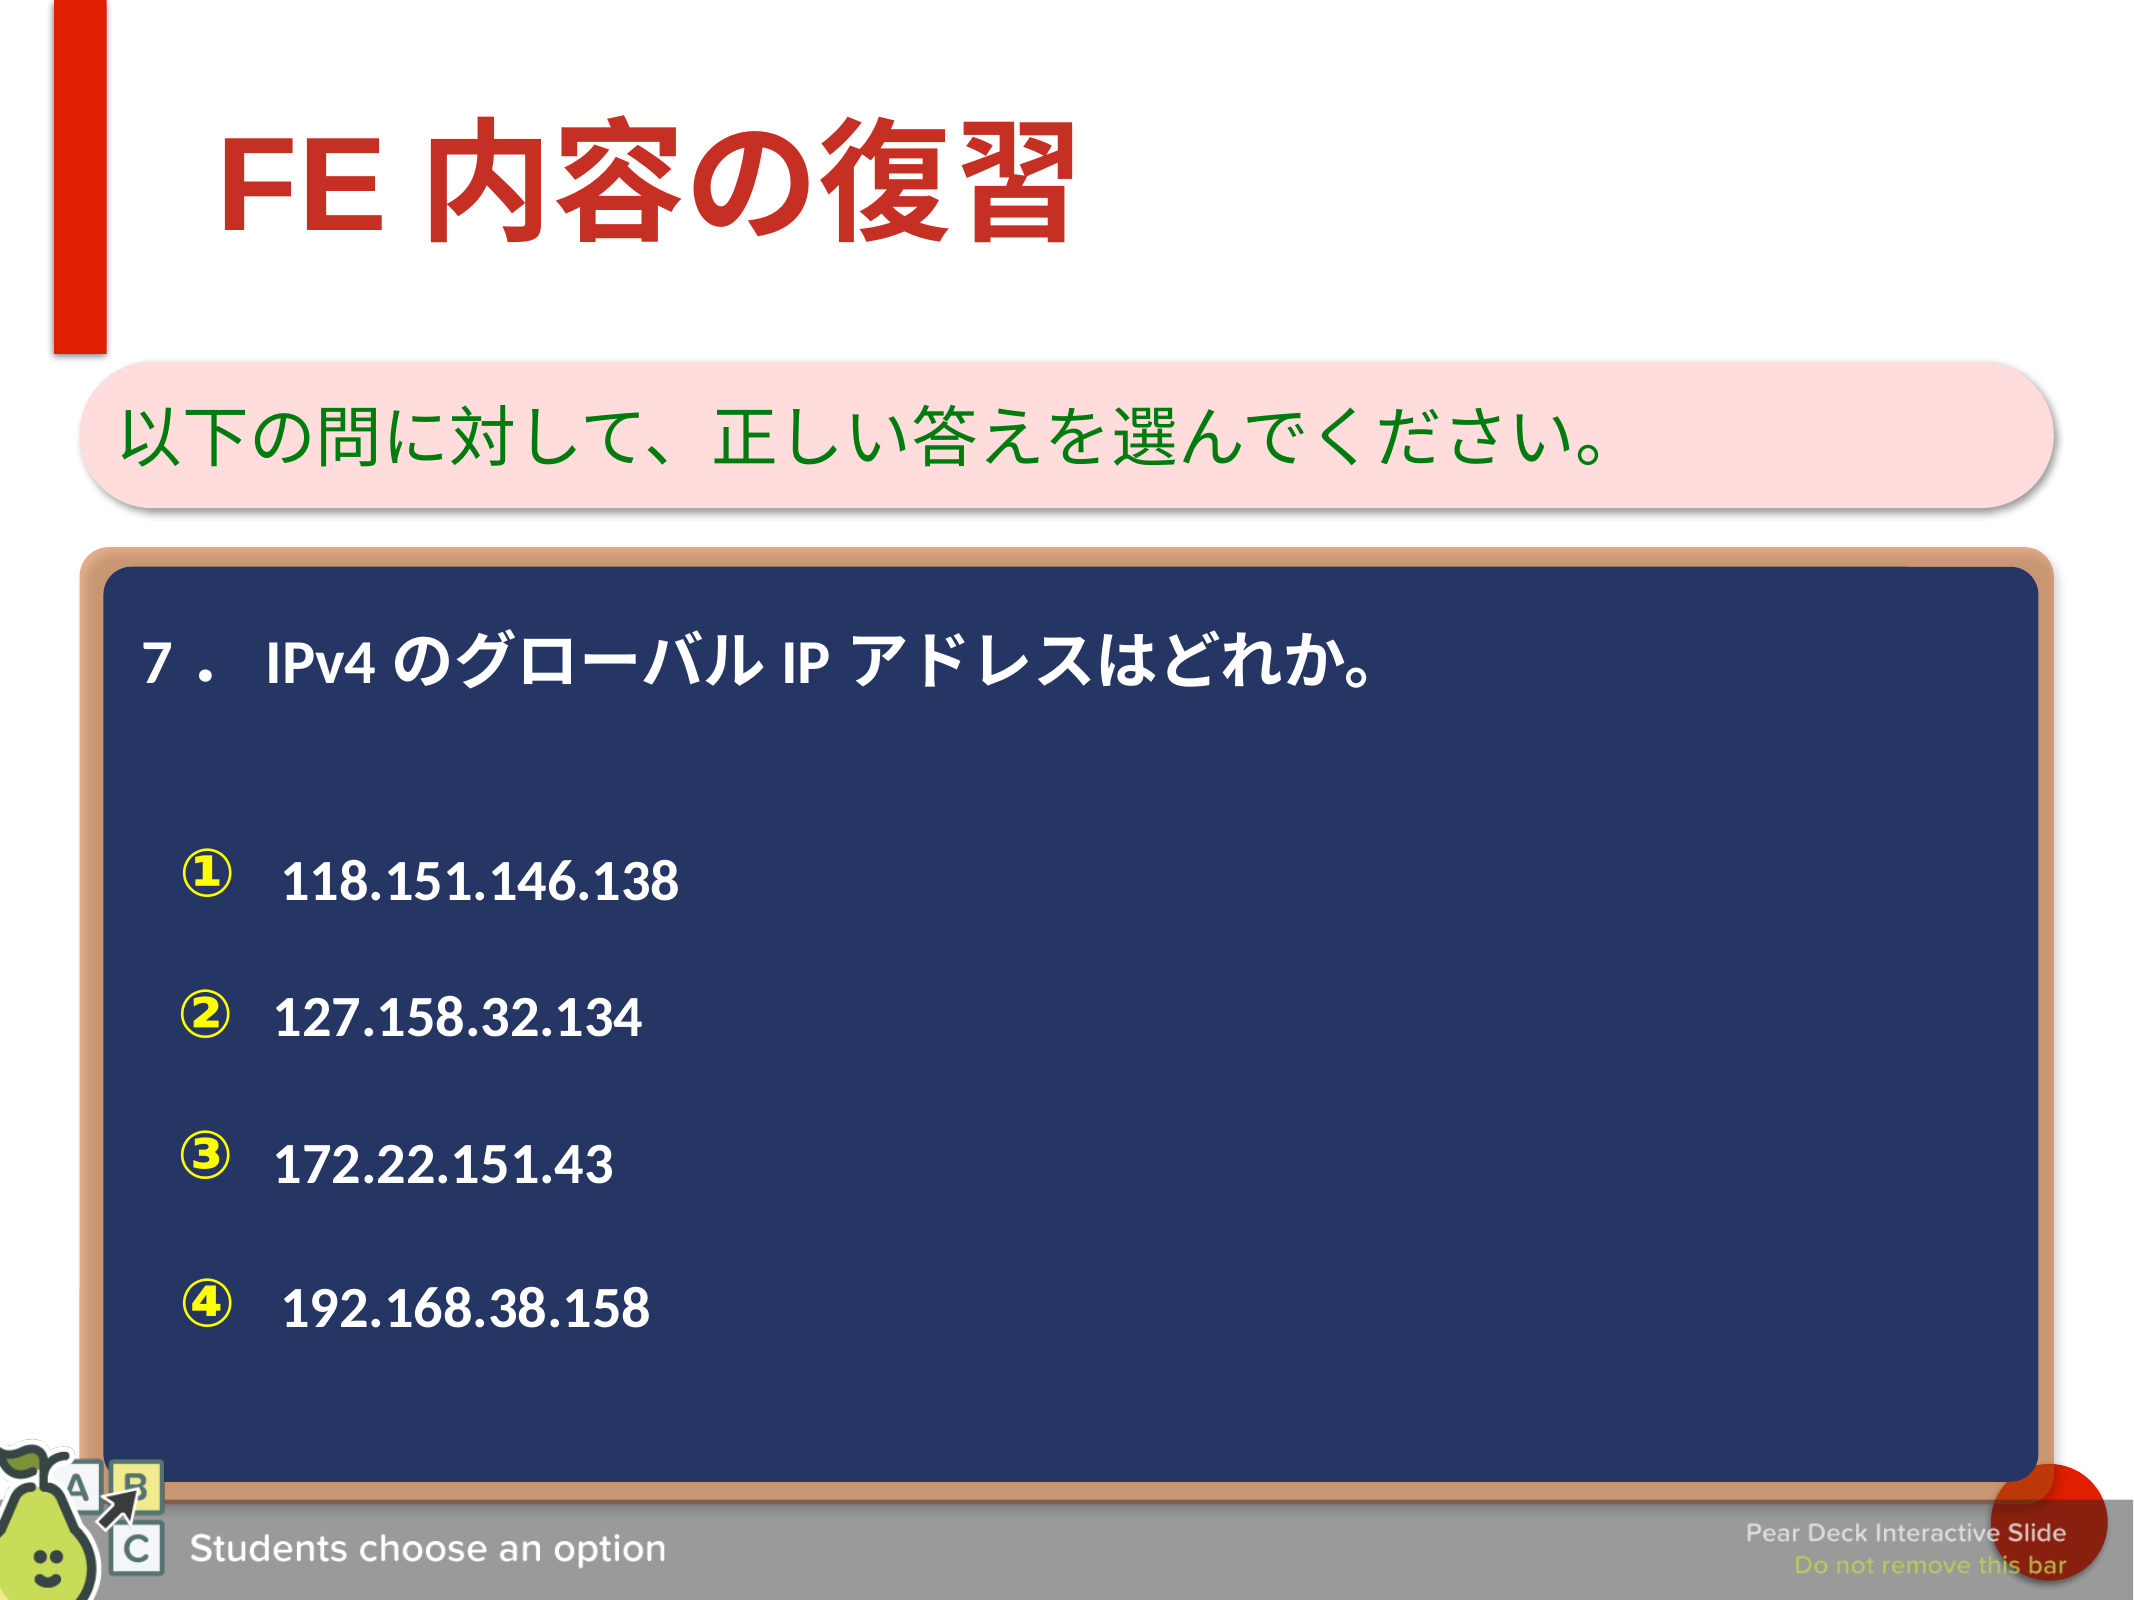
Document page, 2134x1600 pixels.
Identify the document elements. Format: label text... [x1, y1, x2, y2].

text_box [103, 566, 2039, 1432]
text_box 以下の問に対して、正しい答えを選んでください。 [79, 361, 2054, 509]
text_box ④ [149, 1261, 266, 1349]
text_box ② [147, 972, 264, 1060]
title FE内容の復習 [208, 11, 1927, 343]
text_box 172.22.151.43 [257, 1118, 1994, 1203]
text_box ③ [147, 1114, 264, 1201]
text_box 192.168.38.158 [265, 1261, 2002, 1347]
text_box ① [149, 831, 266, 919]
text_box 118.151.146.138 [265, 834, 2002, 920]
text_box 127.158.32.134 [257, 970, 1994, 1056]
text_box [79, 547, 2054, 1432]
picture [0, 1433, 2134, 1600]
text_box 7．IPv4のグローバルIPアドレスはどれか。 [126, 602, 2026, 704]
